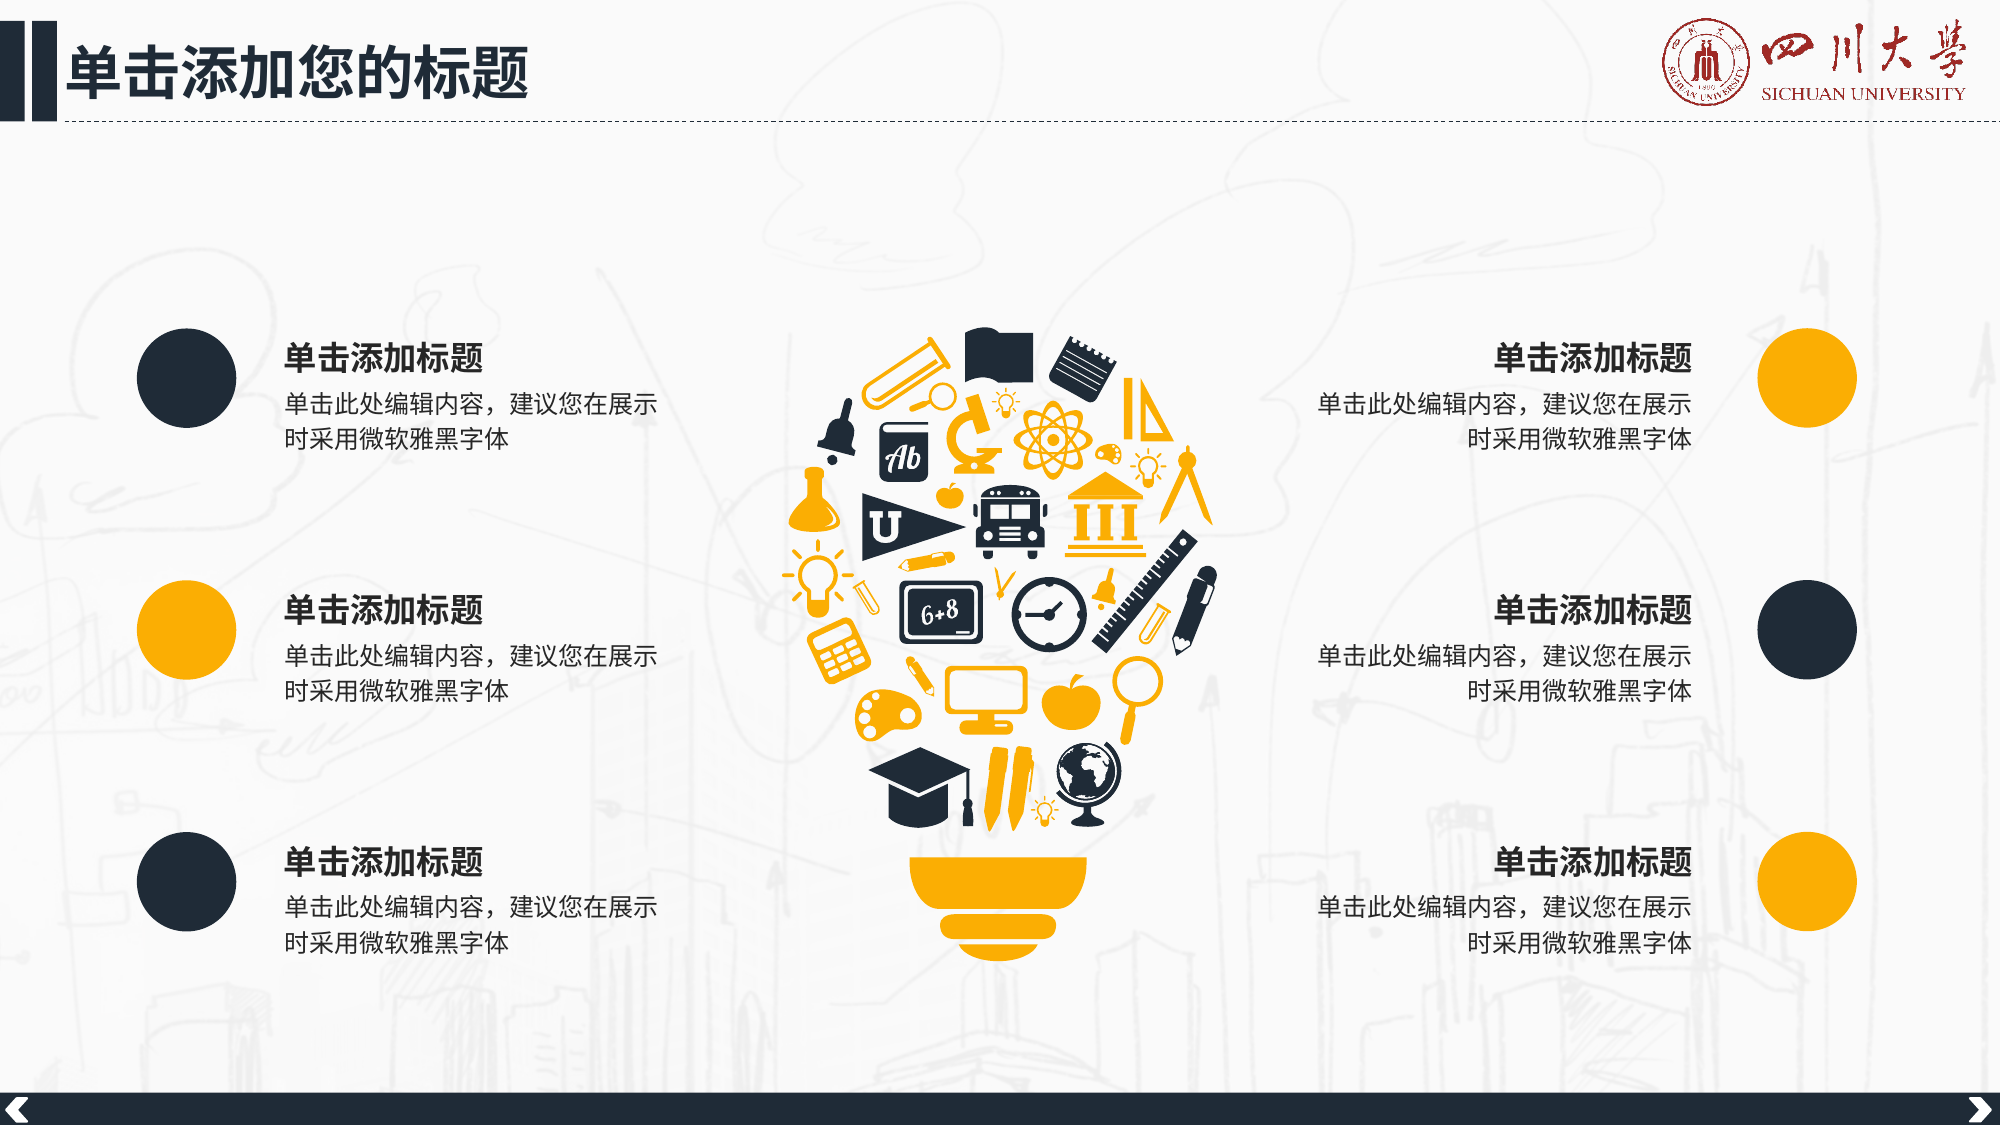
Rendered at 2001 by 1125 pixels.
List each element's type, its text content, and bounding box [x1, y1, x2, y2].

text_box [791, 591, 803, 602]
text_box [1112, 656, 1164, 707]
text_box 单击此处编辑内容，建议您在展示时采用微软雅黑字体 [284, 885, 667, 958]
text_box 单击此处编辑内容，建议您在展示时采用微软雅黑字体 [284, 634, 667, 706]
text_box [1178, 451, 1197, 468]
text_box 单击此处编辑内容，建议您在展示时采用微软雅黑字体 [1310, 634, 1693, 706]
text_box [871, 359, 939, 402]
text_box [940, 914, 1057, 940]
text_box [928, 382, 957, 411]
text_box [1039, 454, 1044, 462]
text_box [834, 549, 844, 560]
text_box [1068, 471, 1143, 496]
text_box [135, 327, 238, 429]
text_box [1030, 425, 1046, 431]
text_box [1049, 336, 1117, 403]
text_box [1124, 509, 1135, 540]
text_box [1013, 429, 1028, 451]
text_box [1011, 577, 1087, 653]
text_box [1073, 504, 1090, 509]
text_box [935, 487, 964, 509]
text_box [1030, 449, 1046, 455]
text_box [946, 393, 1002, 474]
text_box [1080, 797, 1095, 801]
text_box [1127, 702, 1137, 712]
text_box [788, 466, 841, 532]
text_box [899, 580, 983, 644]
text_box [1135, 453, 1162, 489]
text_box [949, 482, 956, 492]
text_box [1138, 606, 1169, 645]
text_box 单击添加标题 [1310, 329, 1693, 378]
text_box [798, 555, 838, 618]
picture [1662, 18, 1966, 106]
text_box [791, 549, 803, 560]
text_box [1121, 536, 1138, 541]
text_box [980, 484, 1040, 498]
text_box [966, 768, 970, 798]
text_box [1030, 799, 1060, 827]
text_box [1027, 550, 1038, 560]
text_box [1097, 504, 1114, 509]
text_box [988, 753, 1009, 773]
text_box [905, 656, 935, 697]
text_box [909, 401, 927, 412]
text_box [944, 665, 1028, 735]
text_box [855, 583, 880, 616]
text_box [1028, 757, 1035, 793]
text_box [1039, 417, 1044, 426]
text_box [962, 804, 967, 827]
text_box [1073, 536, 1090, 541]
text_box [1064, 553, 1147, 558]
text_box [834, 591, 844, 602]
text_box [1121, 504, 1138, 509]
text_box [1056, 741, 1122, 808]
text_box 单击添加标题 [284, 581, 497, 630]
text_box [994, 566, 1002, 593]
text_box 单击添加标题 [1310, 581, 1693, 630]
text_box [995, 387, 1016, 419]
text_box [781, 573, 795, 578]
text_box [1756, 830, 1858, 933]
text_box [957, 943, 1039, 963]
text_box [1015, 746, 1032, 755]
text_box [908, 856, 1088, 910]
text_box [962, 798, 973, 807]
text_box [1023, 410, 1083, 470]
text_box [1042, 503, 1048, 518]
text_box [879, 422, 929, 482]
text_box [1068, 544, 1143, 549]
text_box [806, 617, 872, 685]
text_box 单击添加标题 [284, 833, 497, 881]
text_box [1041, 685, 1101, 730]
text_box [888, 783, 948, 828]
text_box [1053, 440, 1071, 457]
text_box [1100, 509, 1111, 540]
text_box [817, 398, 856, 457]
text_box [999, 570, 1017, 593]
text_box [1011, 823, 1017, 832]
text_box [1060, 449, 1076, 455]
text_box [965, 327, 1034, 383]
text_box [1143, 611, 1166, 641]
text_box [983, 550, 993, 560]
text_box [1058, 744, 1116, 800]
text_box [841, 573, 855, 578]
text_box [1071, 808, 1087, 827]
text_box [1756, 579, 1858, 681]
text_box [1069, 673, 1085, 695]
text_box [927, 336, 951, 370]
text_box [987, 824, 994, 832]
text_box 单击此处编辑内容，建议您在展示时采用微软雅黑字体 [1310, 382, 1693, 454]
text_box [1120, 711, 1136, 745]
text_box [1140, 378, 1175, 442]
text_box [862, 493, 967, 562]
text_box [1060, 425, 1076, 431]
text_box [861, 342, 945, 410]
text_box [1123, 377, 1133, 440]
text_box [1023, 440, 1053, 470]
text_box [991, 746, 1009, 755]
text_box [868, 747, 967, 794]
text_box [816, 539, 820, 552]
text_box 单击此处编辑内容，建议您在展示时采用微软雅黑字体 [1310, 885, 1693, 958]
text_box [1068, 496, 1143, 500]
text_box [975, 499, 1045, 548]
text_box [996, 591, 1005, 598]
text_box [1025, 601, 1063, 621]
text_box [1091, 567, 1116, 605]
text_box [857, 587, 876, 612]
text_box [1187, 465, 1213, 526]
text_box 单击添加标题 [1310, 833, 1693, 881]
text_box [852, 580, 866, 589]
text_box [1095, 443, 1122, 465]
text_box [1078, 429, 1093, 451]
text_box [1091, 529, 1198, 654]
text_box 单击添加标题 [284, 329, 497, 378]
text_box [1053, 410, 1083, 440]
text_box [1098, 603, 1105, 611]
text_box [1087, 807, 1105, 827]
text_box [1042, 465, 1064, 480]
text_box [854, 689, 922, 742]
text_box 单击此处编辑内容，建议您在展示时采用微软雅黑字体 [284, 382, 667, 454]
text_box [1007, 770, 1030, 826]
text_box [973, 503, 978, 518]
text_box [1012, 752, 1033, 772]
text_box [827, 454, 838, 466]
text_box [1047, 433, 1060, 447]
text_box [1756, 327, 1858, 429]
text_box [1076, 509, 1087, 540]
text_box [984, 771, 1006, 825]
text_box [1156, 603, 1172, 614]
text_box [1172, 565, 1217, 656]
text_box [1062, 417, 1067, 426]
text_box [1186, 444, 1190, 456]
text_box [967, 803, 974, 827]
text_box [1062, 454, 1067, 463]
text_box [1042, 400, 1064, 415]
text_box [1036, 423, 1053, 439]
text_box [135, 831, 238, 933]
text_box [1097, 536, 1114, 541]
text_box [897, 551, 955, 572]
text_box [1159, 465, 1191, 525]
text_box [135, 579, 238, 681]
